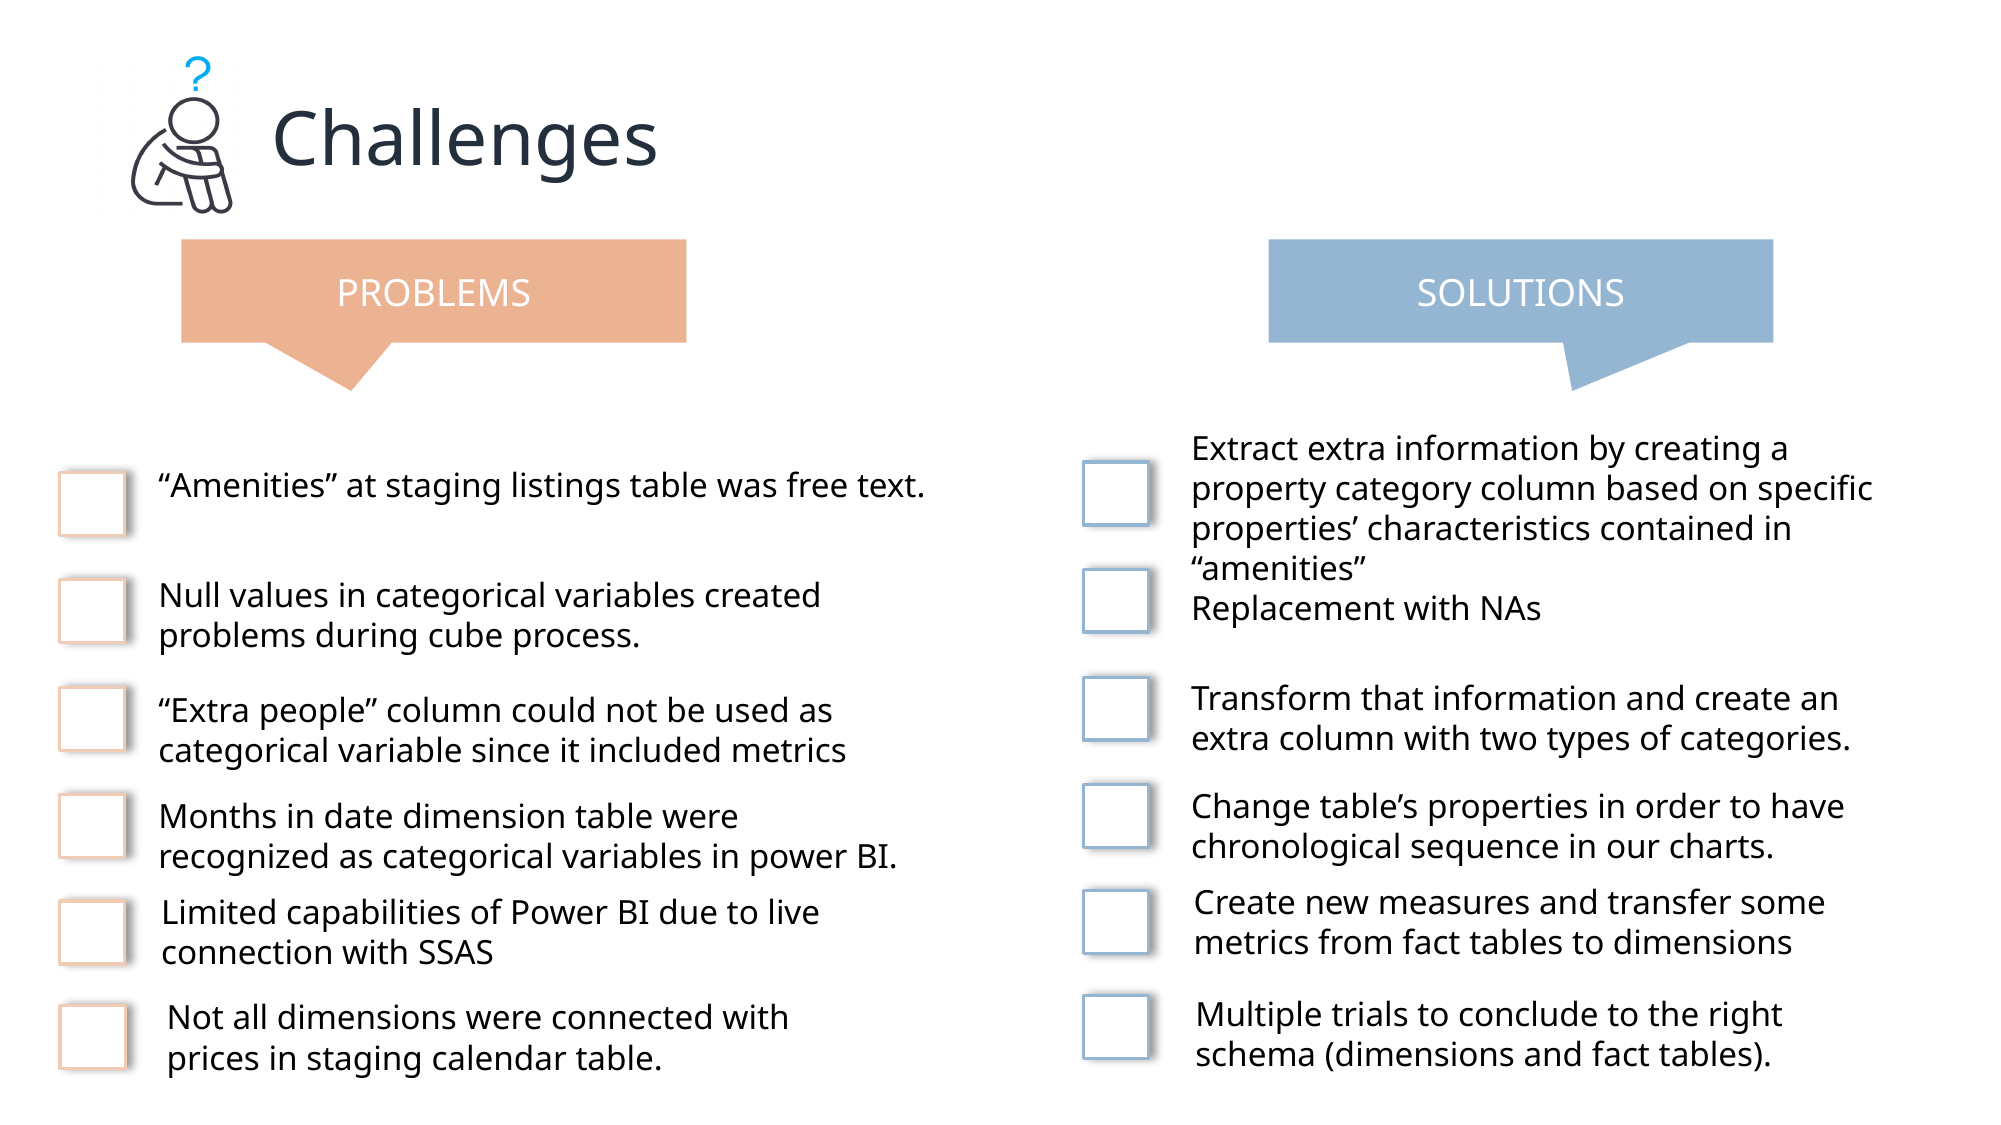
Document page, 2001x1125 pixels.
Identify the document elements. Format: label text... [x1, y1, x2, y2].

text_box Change table’s properties in order to have chronological sequence in our charts. [1176, 778, 1959, 873]
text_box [59, 472, 126, 1070]
title Challenges [277, 74, 1868, 207]
text_box Transform that information and create an extra column with two types of categories. [1176, 669, 1880, 765]
text_box Replacement with NAs [1176, 579, 1762, 635]
text_box SOLUTIONS [1266, 237, 1775, 393]
text_box Null values in categorical variables created problems during cube process. [143, 566, 880, 662]
text_box Limited capabilities of Power BI due to live connection with SSAS [146, 883, 929, 979]
text_box Months in date dimension table were recognized as categorical variables in power BI. [143, 787, 926, 883]
text_box “Extra people” column could not be used as categorical variable since it included metrics [143, 682, 962, 777]
picture [89, 55, 273, 227]
text_box Multiple trials to conclude to the right schema (dimensions and fact tables). [1180, 986, 1881, 1081]
text_box “Amenities” at staging listings table was free text. [143, 456, 952, 512]
text_box Extract extra information by creating a property category column based on specific properties’ characteristics contained in “amenities” [1176, 419, 1940, 595]
text_box Create new measures and transfer some metrics from fact tables to dimensions [1178, 873, 1961, 969]
text_box PROBLEMS [179, 237, 688, 393]
text_box Not all dimensions were connected with prices in staging calendar table. [151, 989, 877, 1084]
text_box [1082, 461, 1149, 1059]
